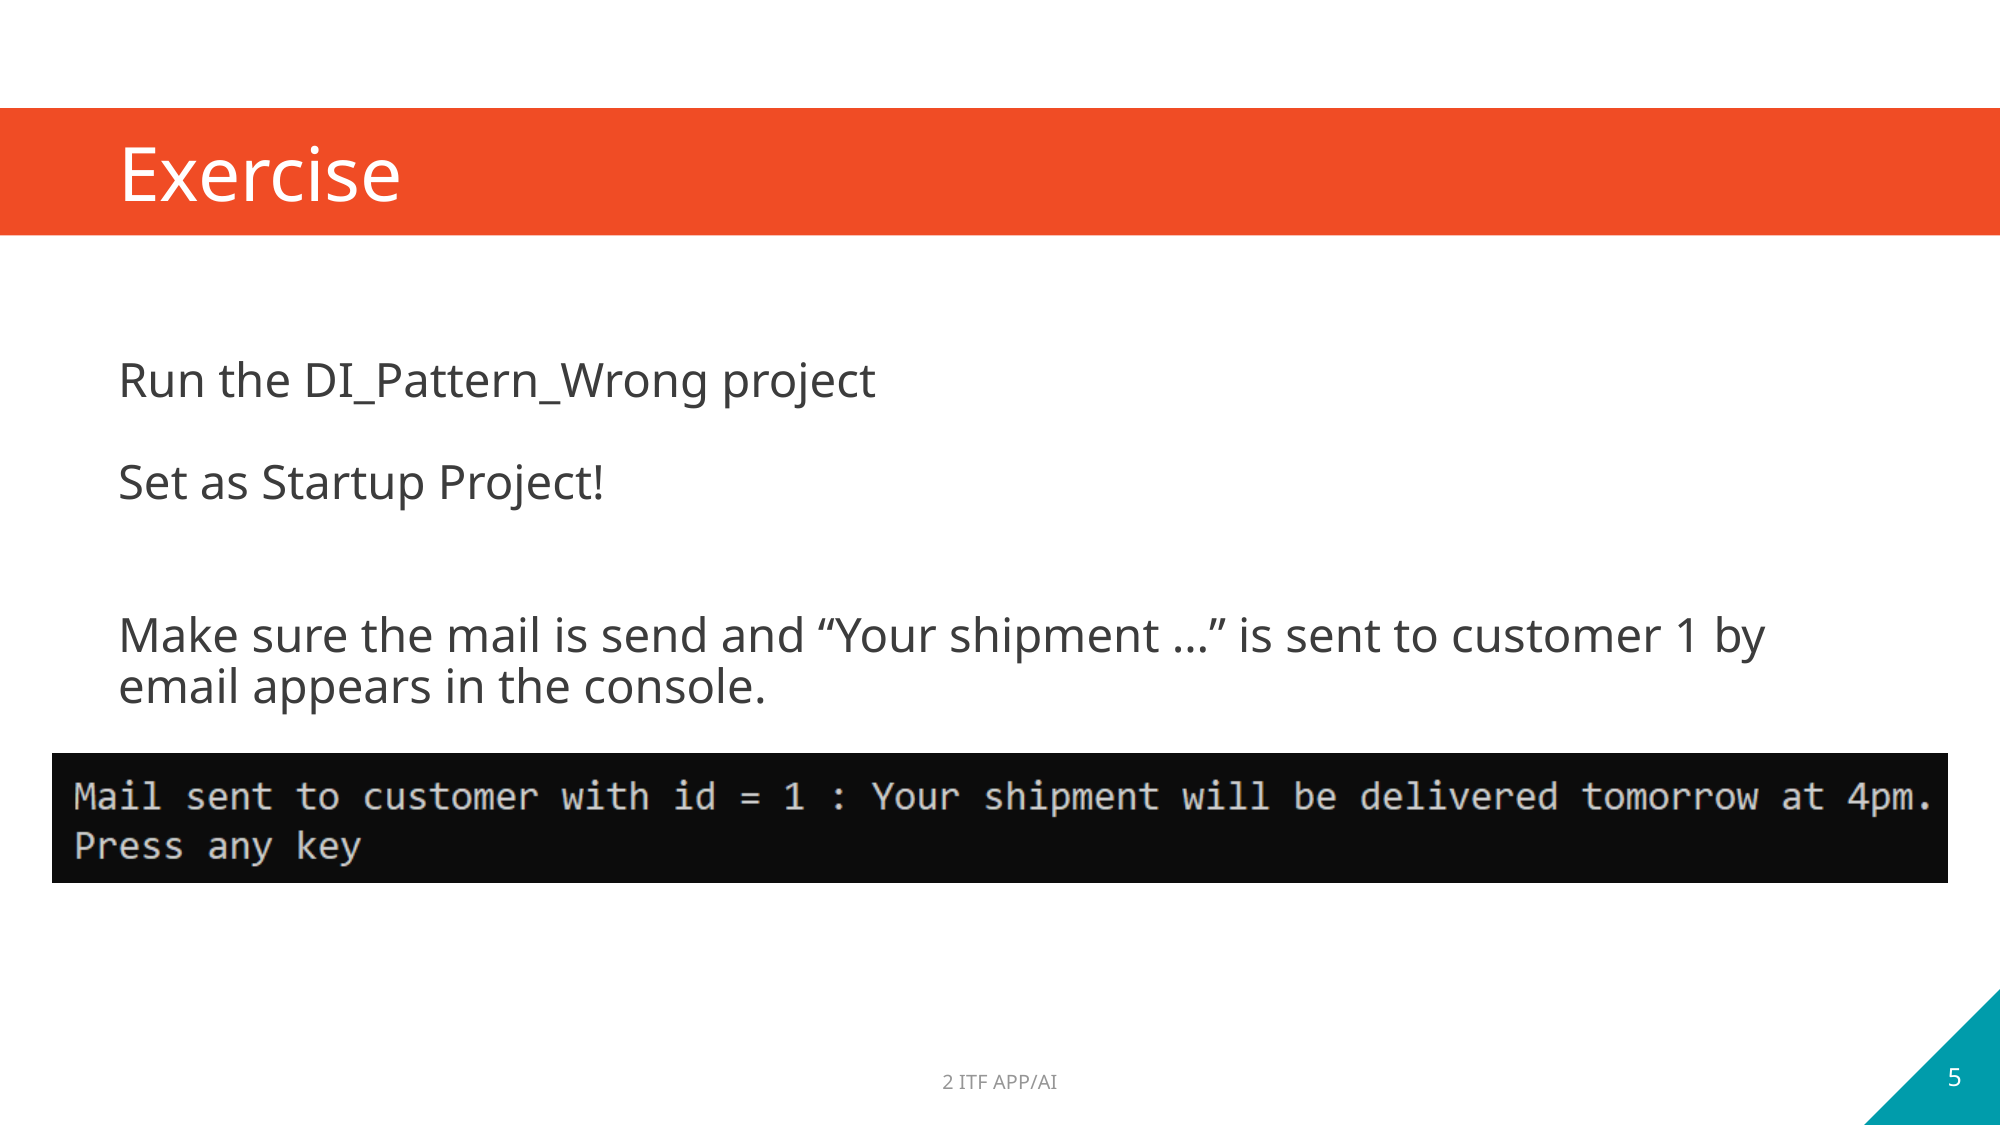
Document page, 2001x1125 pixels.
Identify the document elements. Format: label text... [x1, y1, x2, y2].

slide_number 5 [1862, 987, 2000, 1125]
title Exercise [0, 108, 2000, 236]
list Run the DI_Pattern_Wrong project Set as Startup Project! Make sure the mail is send and “Your shipment …” is sent to customer 1 by email appears in the console. [0, 298, 2000, 776]
footer 2 ITF APP/AI [704, 1062, 1296, 1101]
picture [52, 753, 1948, 883]
